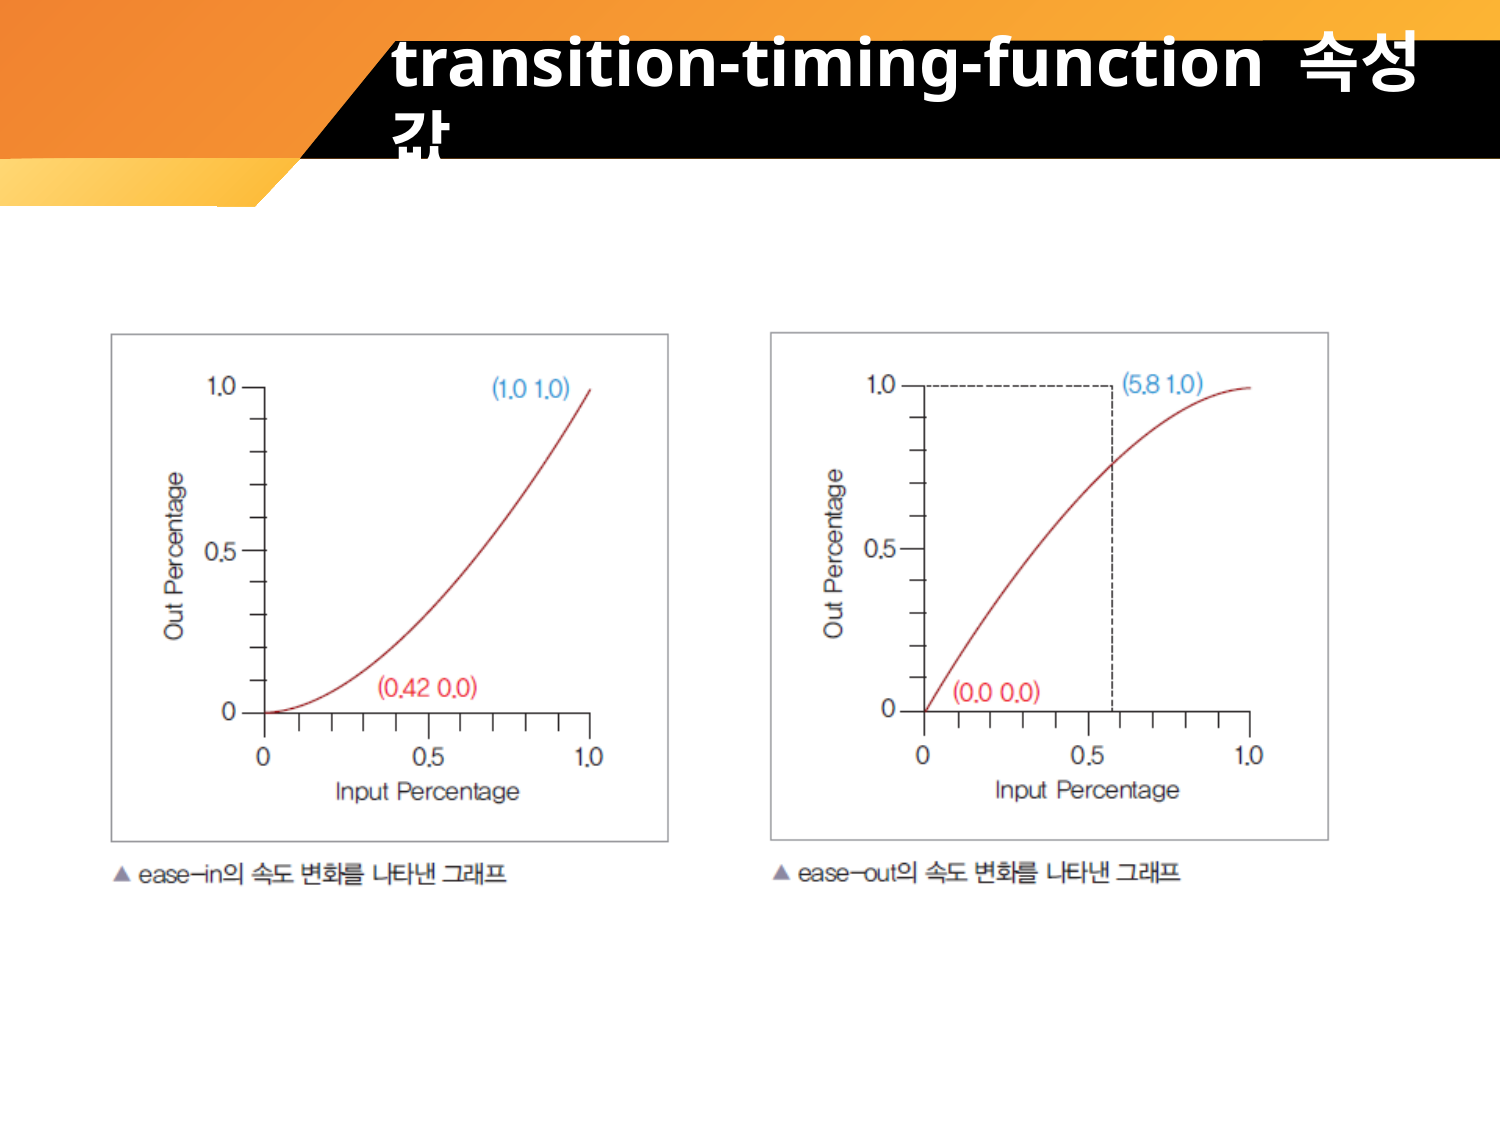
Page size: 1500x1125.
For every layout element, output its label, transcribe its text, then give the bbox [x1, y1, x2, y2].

picture [100, 325, 681, 899]
title transition-timing-function 속성 값 [374, 36, 1500, 163]
picture [761, 325, 1348, 899]
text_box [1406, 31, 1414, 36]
